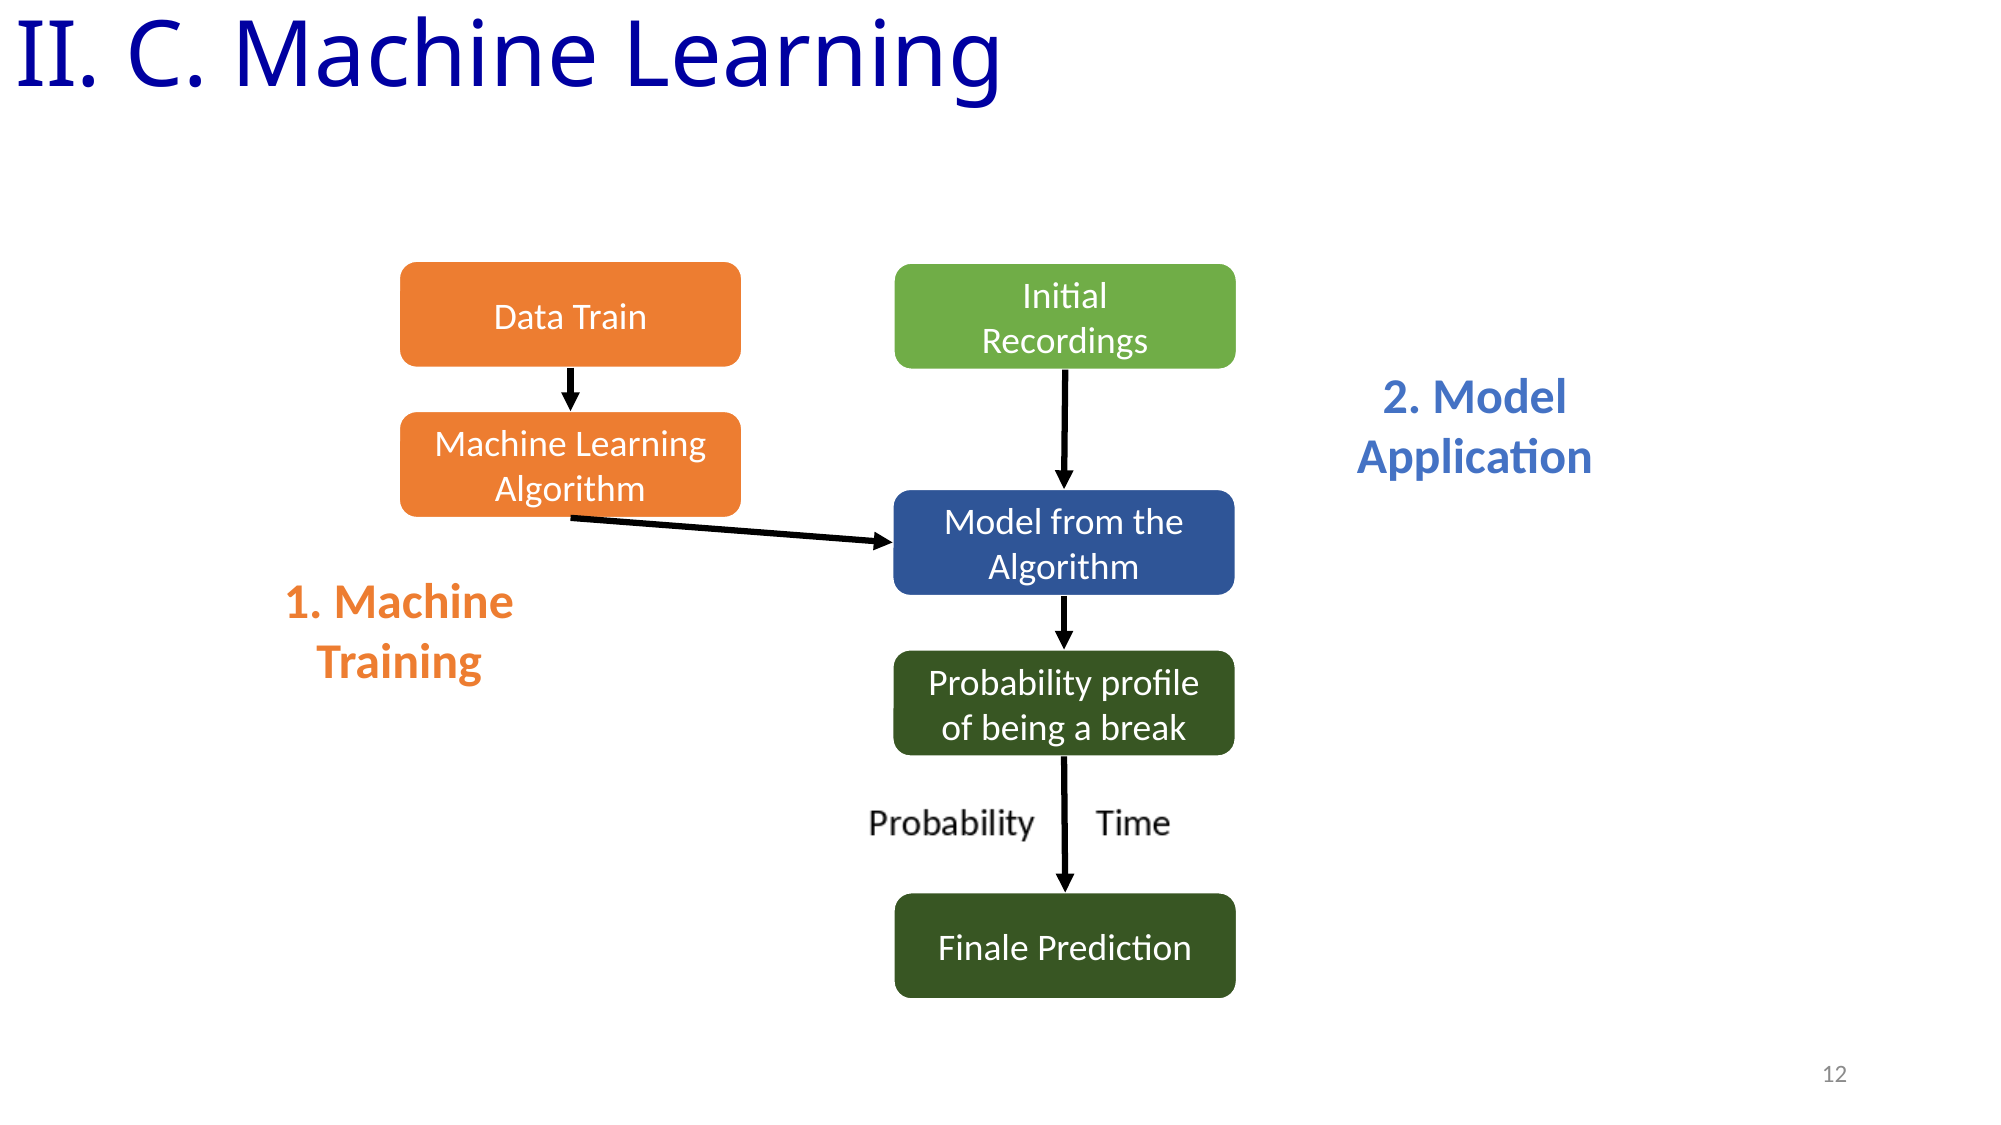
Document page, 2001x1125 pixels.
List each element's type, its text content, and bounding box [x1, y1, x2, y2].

text_box 2. Model Application [1325, 355, 1624, 491]
text_box Initial Recordings [892, 261, 1238, 371]
text_box Machine Learning Algorithm [397, 409, 744, 519]
title II. C. Machine Learning [0, 0, 2000, 218]
text_box 1. Machine Training [250, 561, 549, 696]
text_box Data Train [397, 259, 744, 369]
text_box Model from the Algorithm [891, 488, 1237, 597]
slide_number 12 [1412, 1042, 1863, 1103]
picture [798, 794, 1392, 855]
text_box Finale Prediction [892, 891, 1238, 1001]
text_box Probability profile of being a break [891, 648, 1237, 758]
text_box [570, 517, 893, 543]
